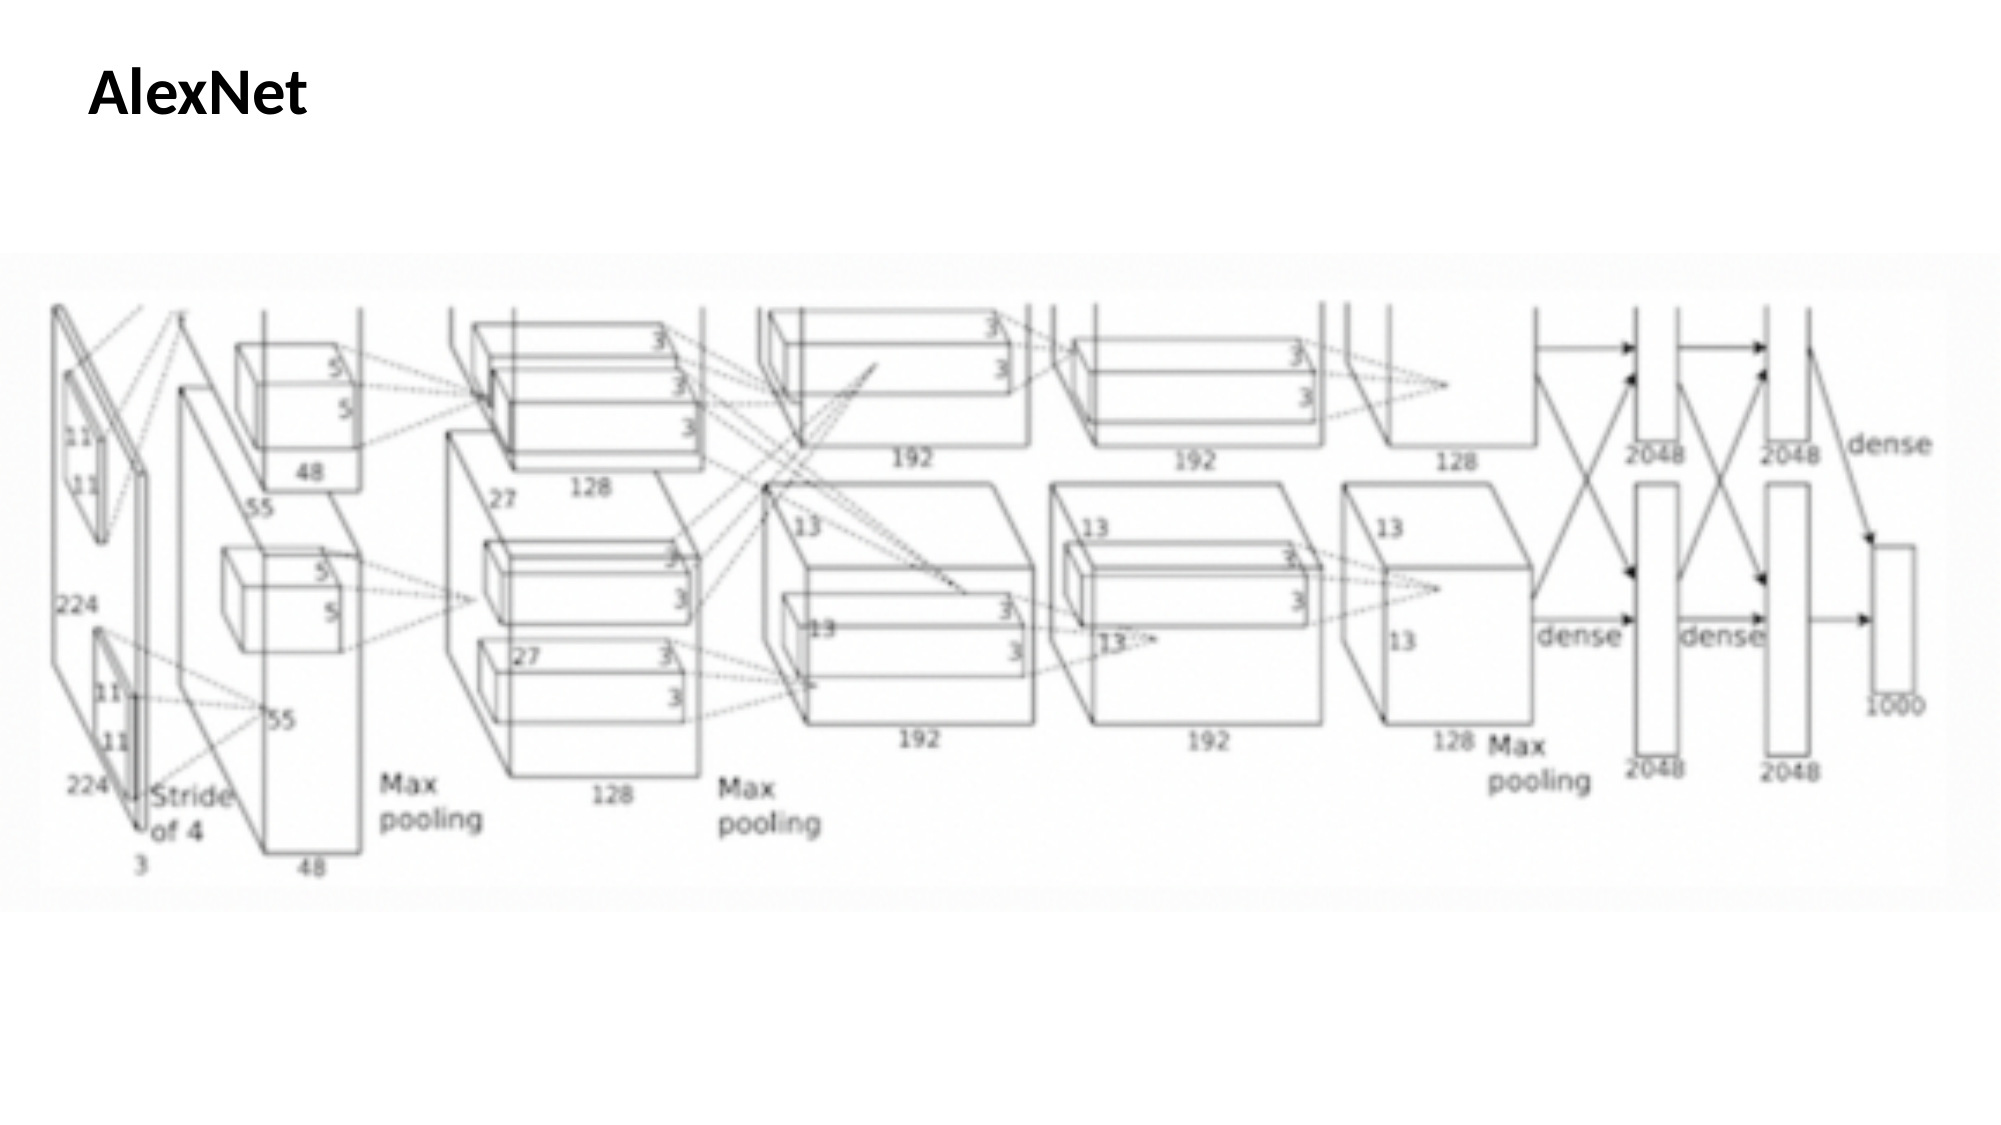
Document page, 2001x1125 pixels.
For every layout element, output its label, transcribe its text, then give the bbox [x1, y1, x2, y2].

text_box AlexNet [73, 40, 325, 135]
picture [0, 253, 2000, 912]
